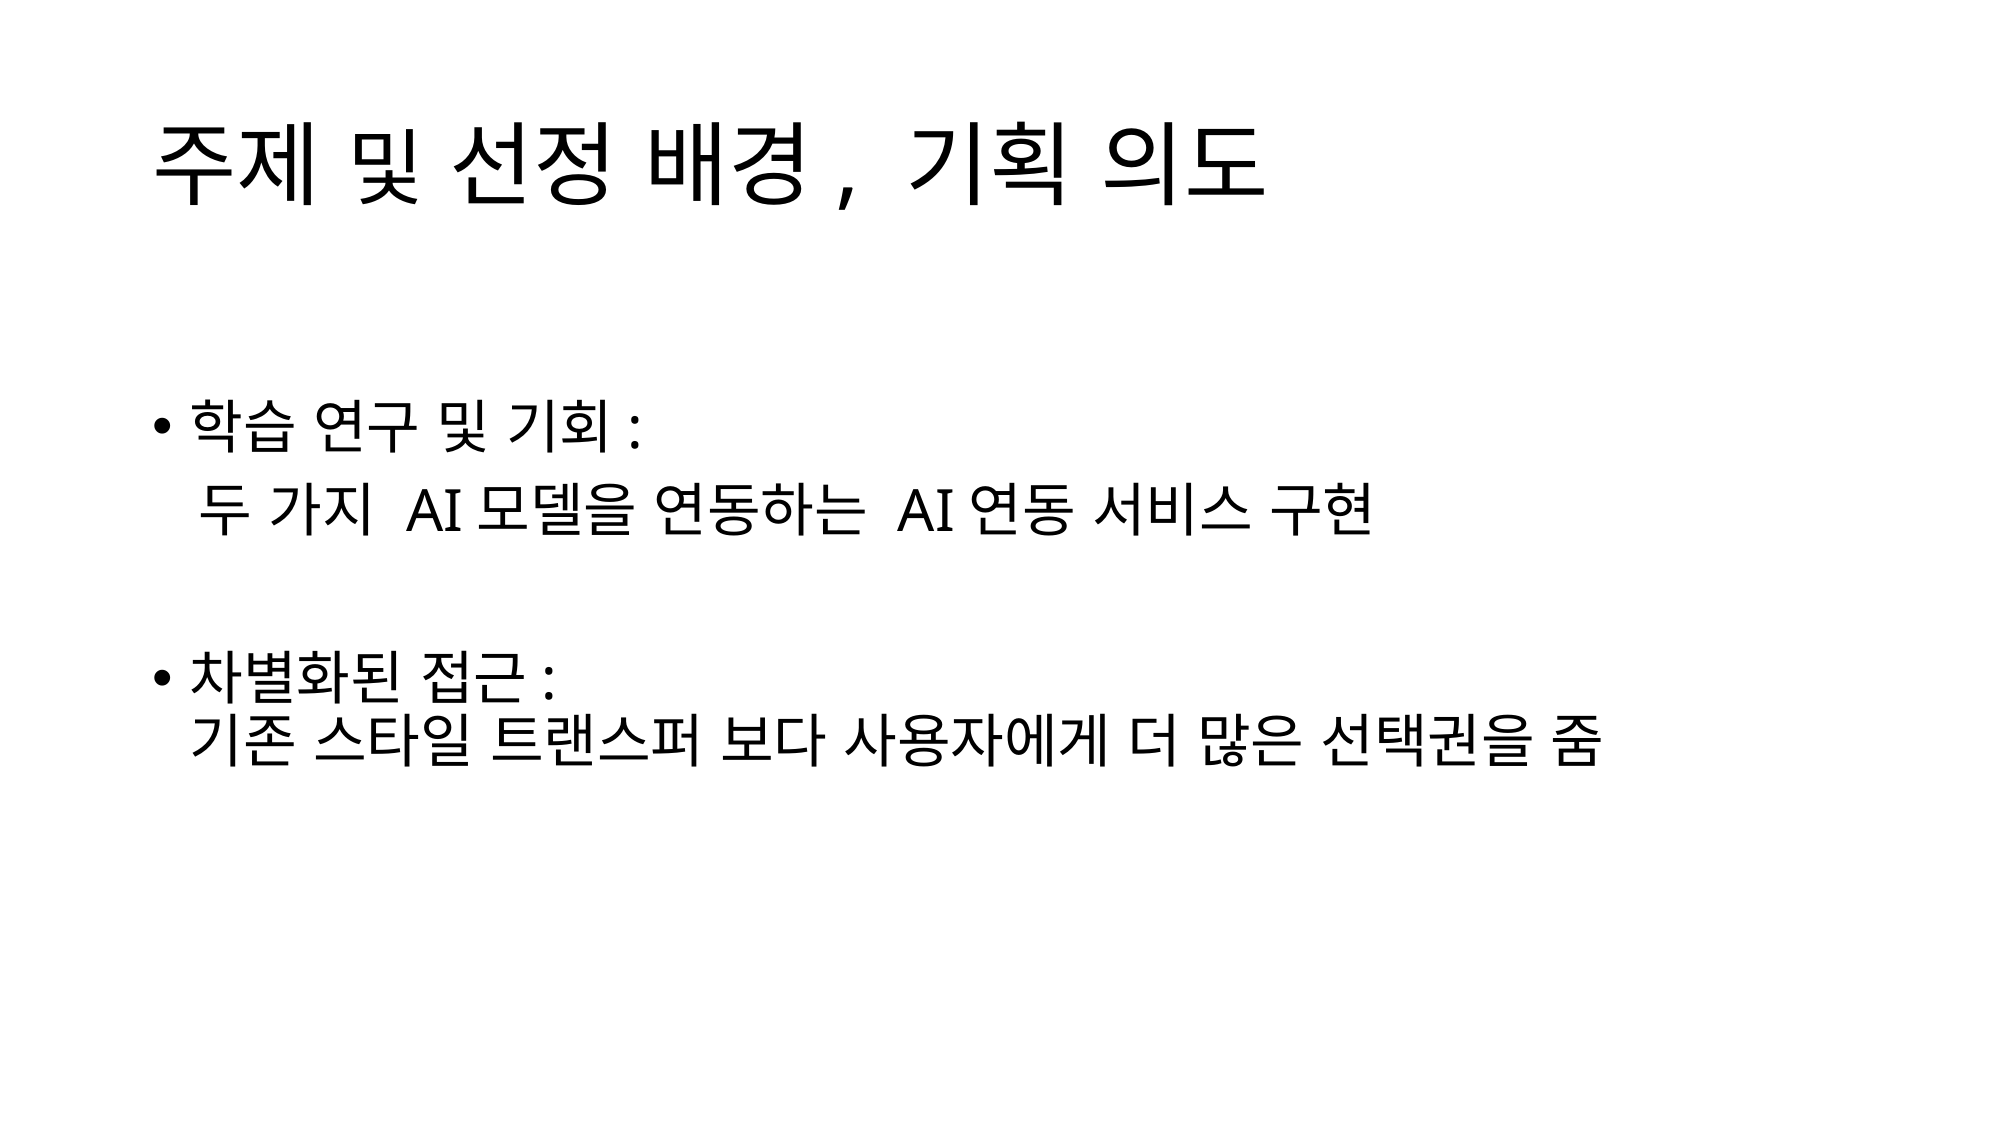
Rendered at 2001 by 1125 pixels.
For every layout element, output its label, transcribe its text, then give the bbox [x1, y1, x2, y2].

list 학습 연구 및 기회: 두 가지 AI모델을 연동하는 AI연동 서비스 구현 차별화된 접근: 기존 스타일 트랜스퍼 보다 사용자에게 더 많은 선택권을 줌 [137, 299, 1863, 1014]
title 주제 및 선정 배경, 기획 의도 [137, 59, 1863, 278]
